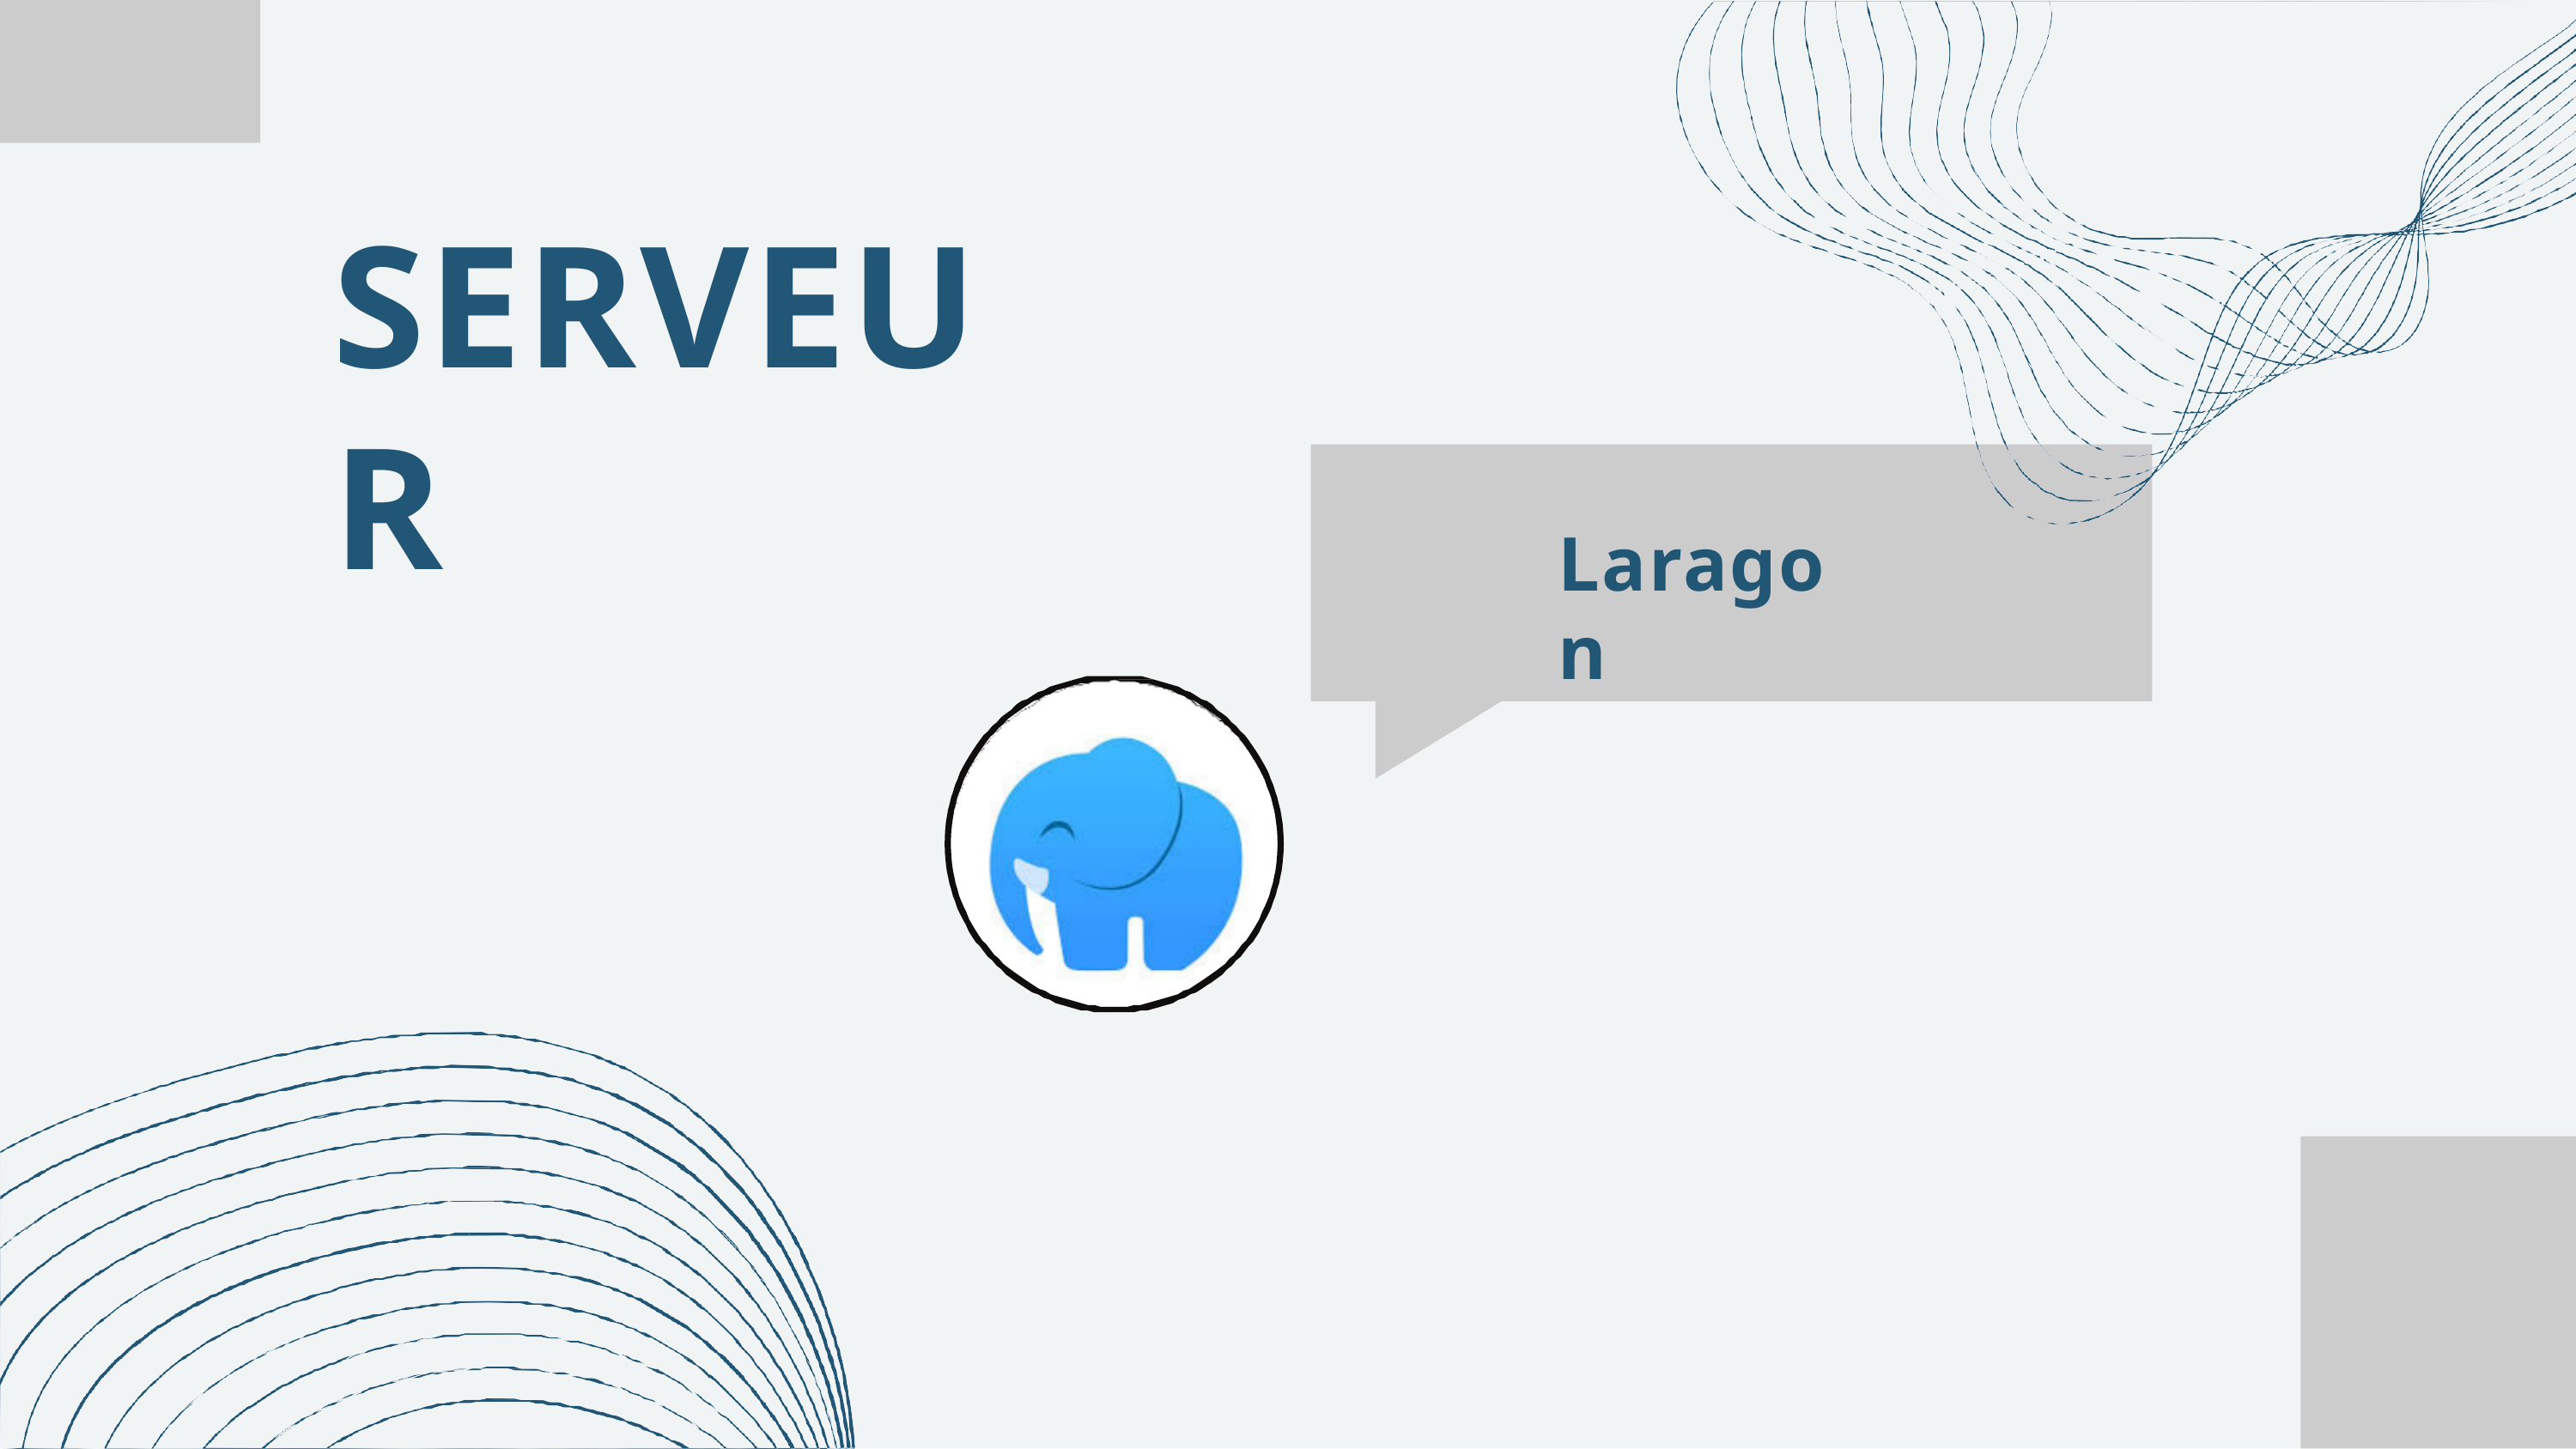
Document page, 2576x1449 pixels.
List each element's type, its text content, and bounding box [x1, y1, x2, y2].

picture [1152, 678, 1281, 809]
text_box Laragon [1556, 513, 1850, 694]
picture [1148, 877, 1281, 1011]
picture [1676, 0, 2576, 524]
text_box SERVEUR [331, 197, 1062, 603]
picture [947, 876, 1080, 1011]
picture [0, 1032, 855, 1449]
picture [951, 680, 1277, 1006]
picture [947, 678, 1076, 809]
text_box [2300, 1136, 2576, 1449]
text_box [0, 0, 261, 143]
